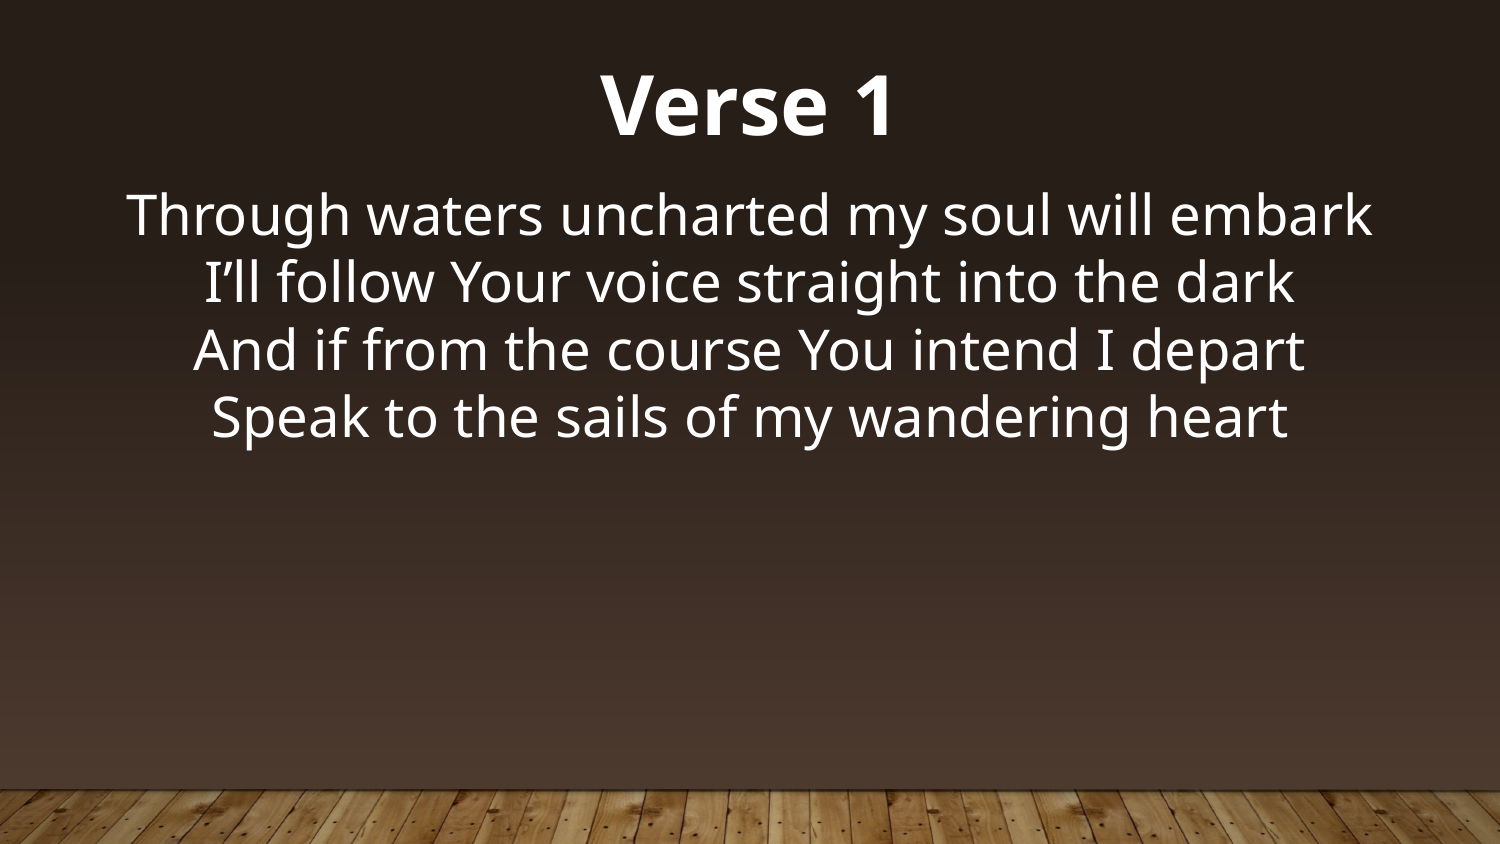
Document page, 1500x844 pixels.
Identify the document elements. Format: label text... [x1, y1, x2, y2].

picture [0, 789, 1500, 844]
text_box Through waters uncharted my soul will embark I’ll follow Your voice straight into the dark And if from the course You intend I depart Speak to the sails of my wandering heart [74, 171, 1425, 524]
text_box Verse 1 [74, 45, 1425, 160]
